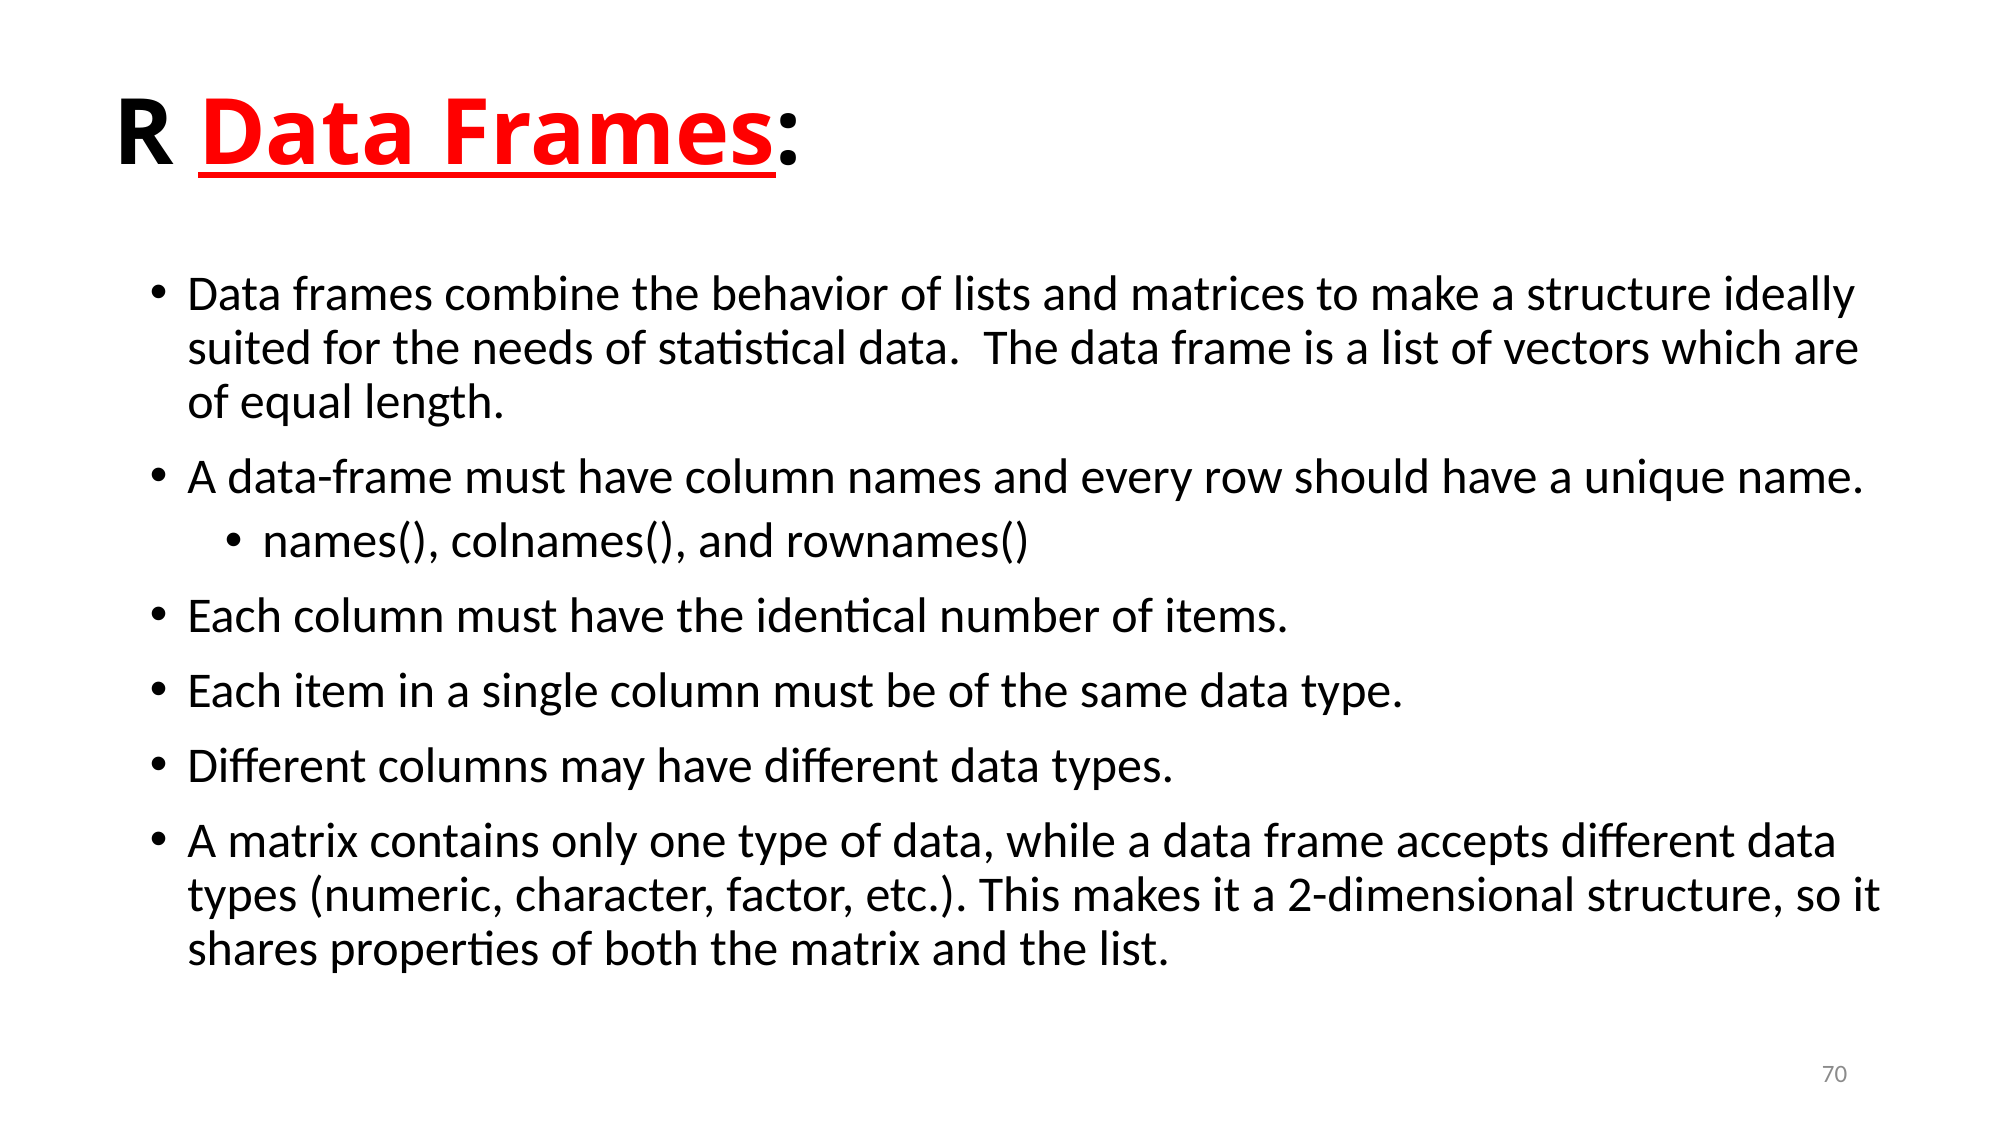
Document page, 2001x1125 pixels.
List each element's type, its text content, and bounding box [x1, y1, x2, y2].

list Data frames combine the behavior of lists and matrices to make a structure ideally suited for the needs of statistical data. The data frame is a list of vectors which are of equal length. A data-frame must have column names and every row should have a unique name. names(), colnames(), and rownames() Each column must have the identical number of items. Each item in a single column must be of the same data type. Different columns may have different data types. A matrix contains only one type of data, while a data frame accepts different data types (numeric, character, factor, etc.). This makes it a 2-dimensional structure, so it shares properties of both the matrix and the list. [134, 260, 1911, 1103]
title R Data Frames: [98, 51, 1824, 219]
slide_number 70 [1412, 1042, 1863, 1103]
